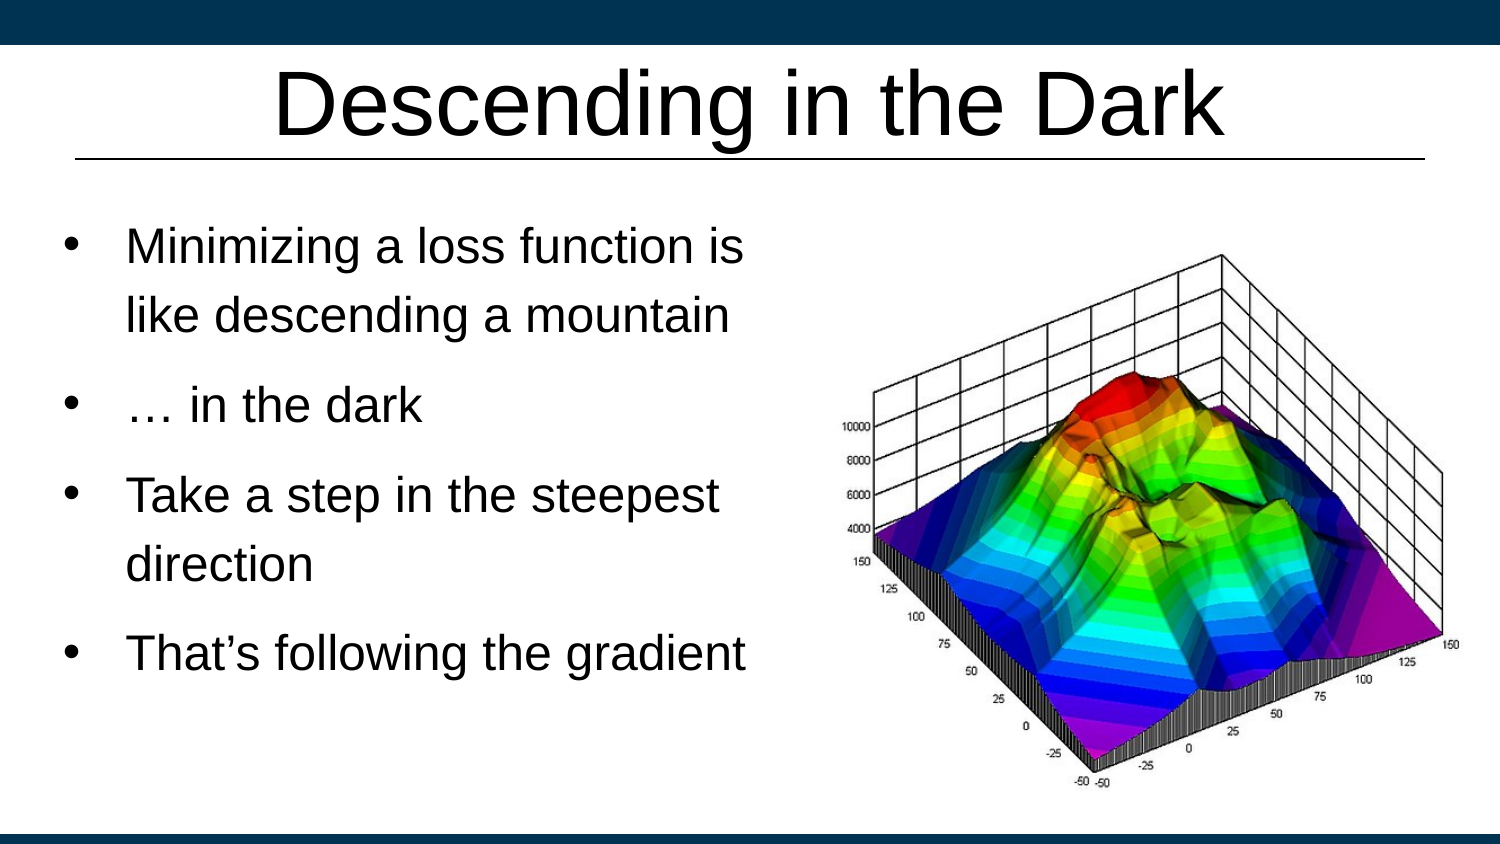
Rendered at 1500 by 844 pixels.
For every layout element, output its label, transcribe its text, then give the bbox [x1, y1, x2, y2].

title Descending in the Dark [75, 28, 1425, 169]
picture [832, 242, 1486, 791]
list Minimizing a loss function is like descending a mountain … in the dark Take a step in the steepest direction That’s following the gradient [35, 196, 796, 754]
